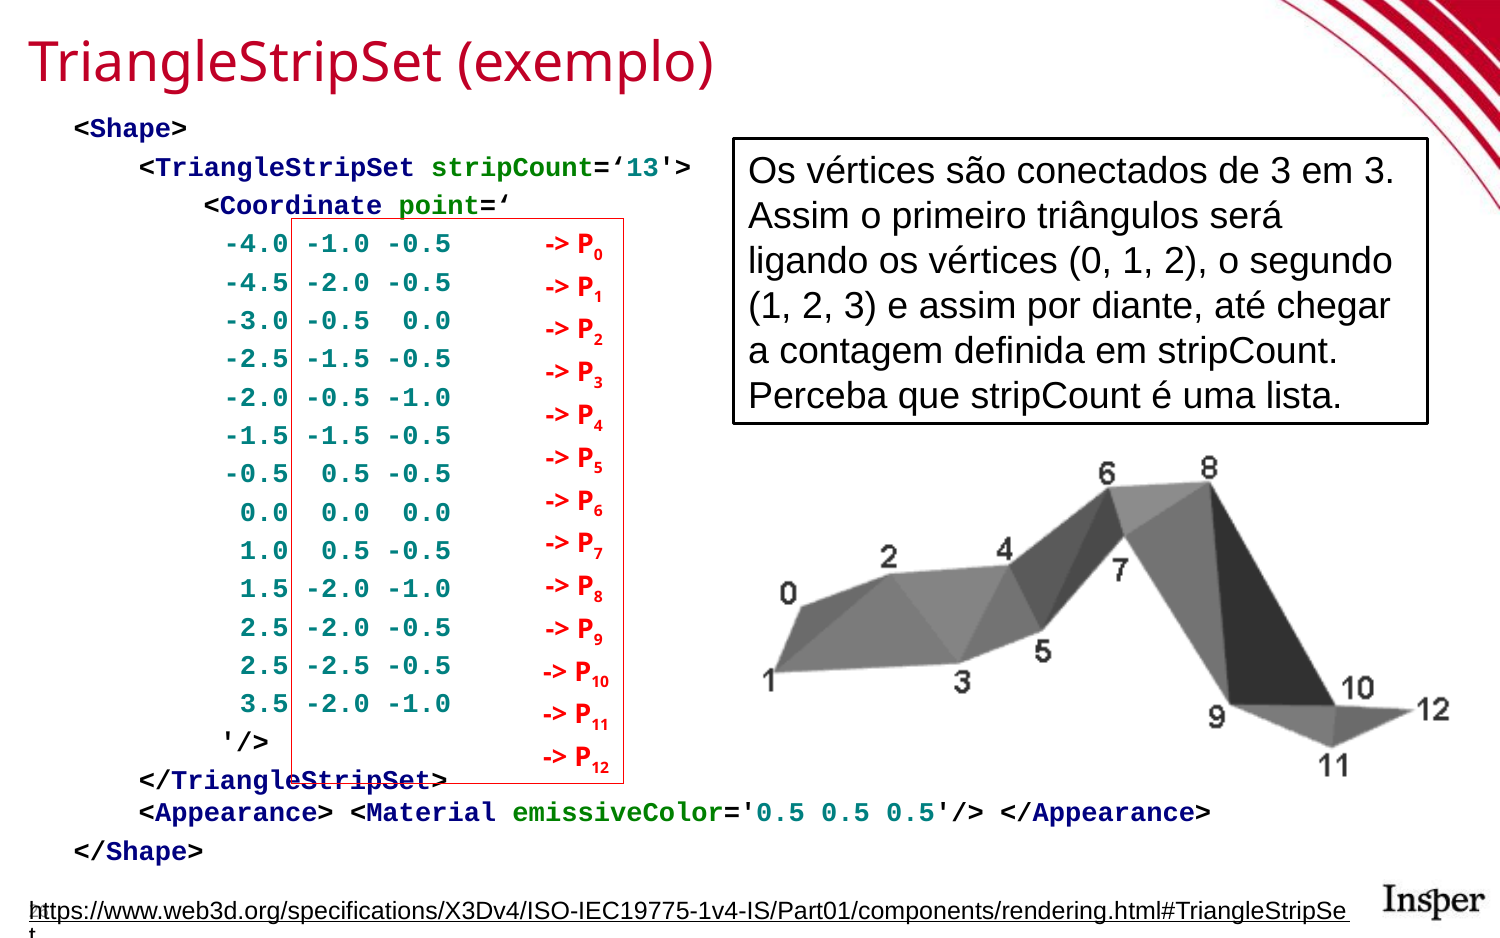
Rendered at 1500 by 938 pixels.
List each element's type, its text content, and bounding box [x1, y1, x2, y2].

title TriangleStripSet (exemplo) [13, 18, 1397, 104]
text_box <Shape> <TriangleStripSet stripCount=‘13'> <Coordinate point=‘ -4.0 -1.0 -0.5 -4.5 -2.0 -0.5 -3.0 -0.5 0.0 -2.5 -1.5 -0.5 -2.0 -0.5 -1.0 -1.5 -1.5 -0.5 -0.5 0.5 -0.5 0.0 0.0 0.0 1.0 0.5 -0.5 1.5 -2.0 -1.0 2.5 -2.0 -0.5 2.5 -2.5 -0.5 3.5 -2.0 -1.0 '/> </TriangleStripSet> <Appearance> <Material emissiveColor='0.5 0.5 0.5'/> </Appearance> </Shape> [58, 103, 1442, 876]
text_box https://www.web3d.org/specifications/X3Dv4/ISO-IEC19775-1v4-IS/Part01/components/rendering.html#TriangleStripSet [13, 886, 1369, 933]
text_box Os vértices são conectados de 3 em 3. Assim o primeiro triângulos será ligando os vértices (0, 1, 2), o segundo (1, 2, 3) e assim por diante, até chegar a contagem definida em stripCount. Perceba que stripCount é uma lista. [733, 138, 1428, 424]
slide_number 26 [0, 887, 78, 938]
text_box -> P0_ -> P1_ -> P2_ -> P3_ -> P4_ -> P5_ -> P6_ -> P7_ -> P8_ -> P9_ -> P10 -> P11 -> P12 [291, 218, 624, 784]
picture [249, 0, 1500, 938]
